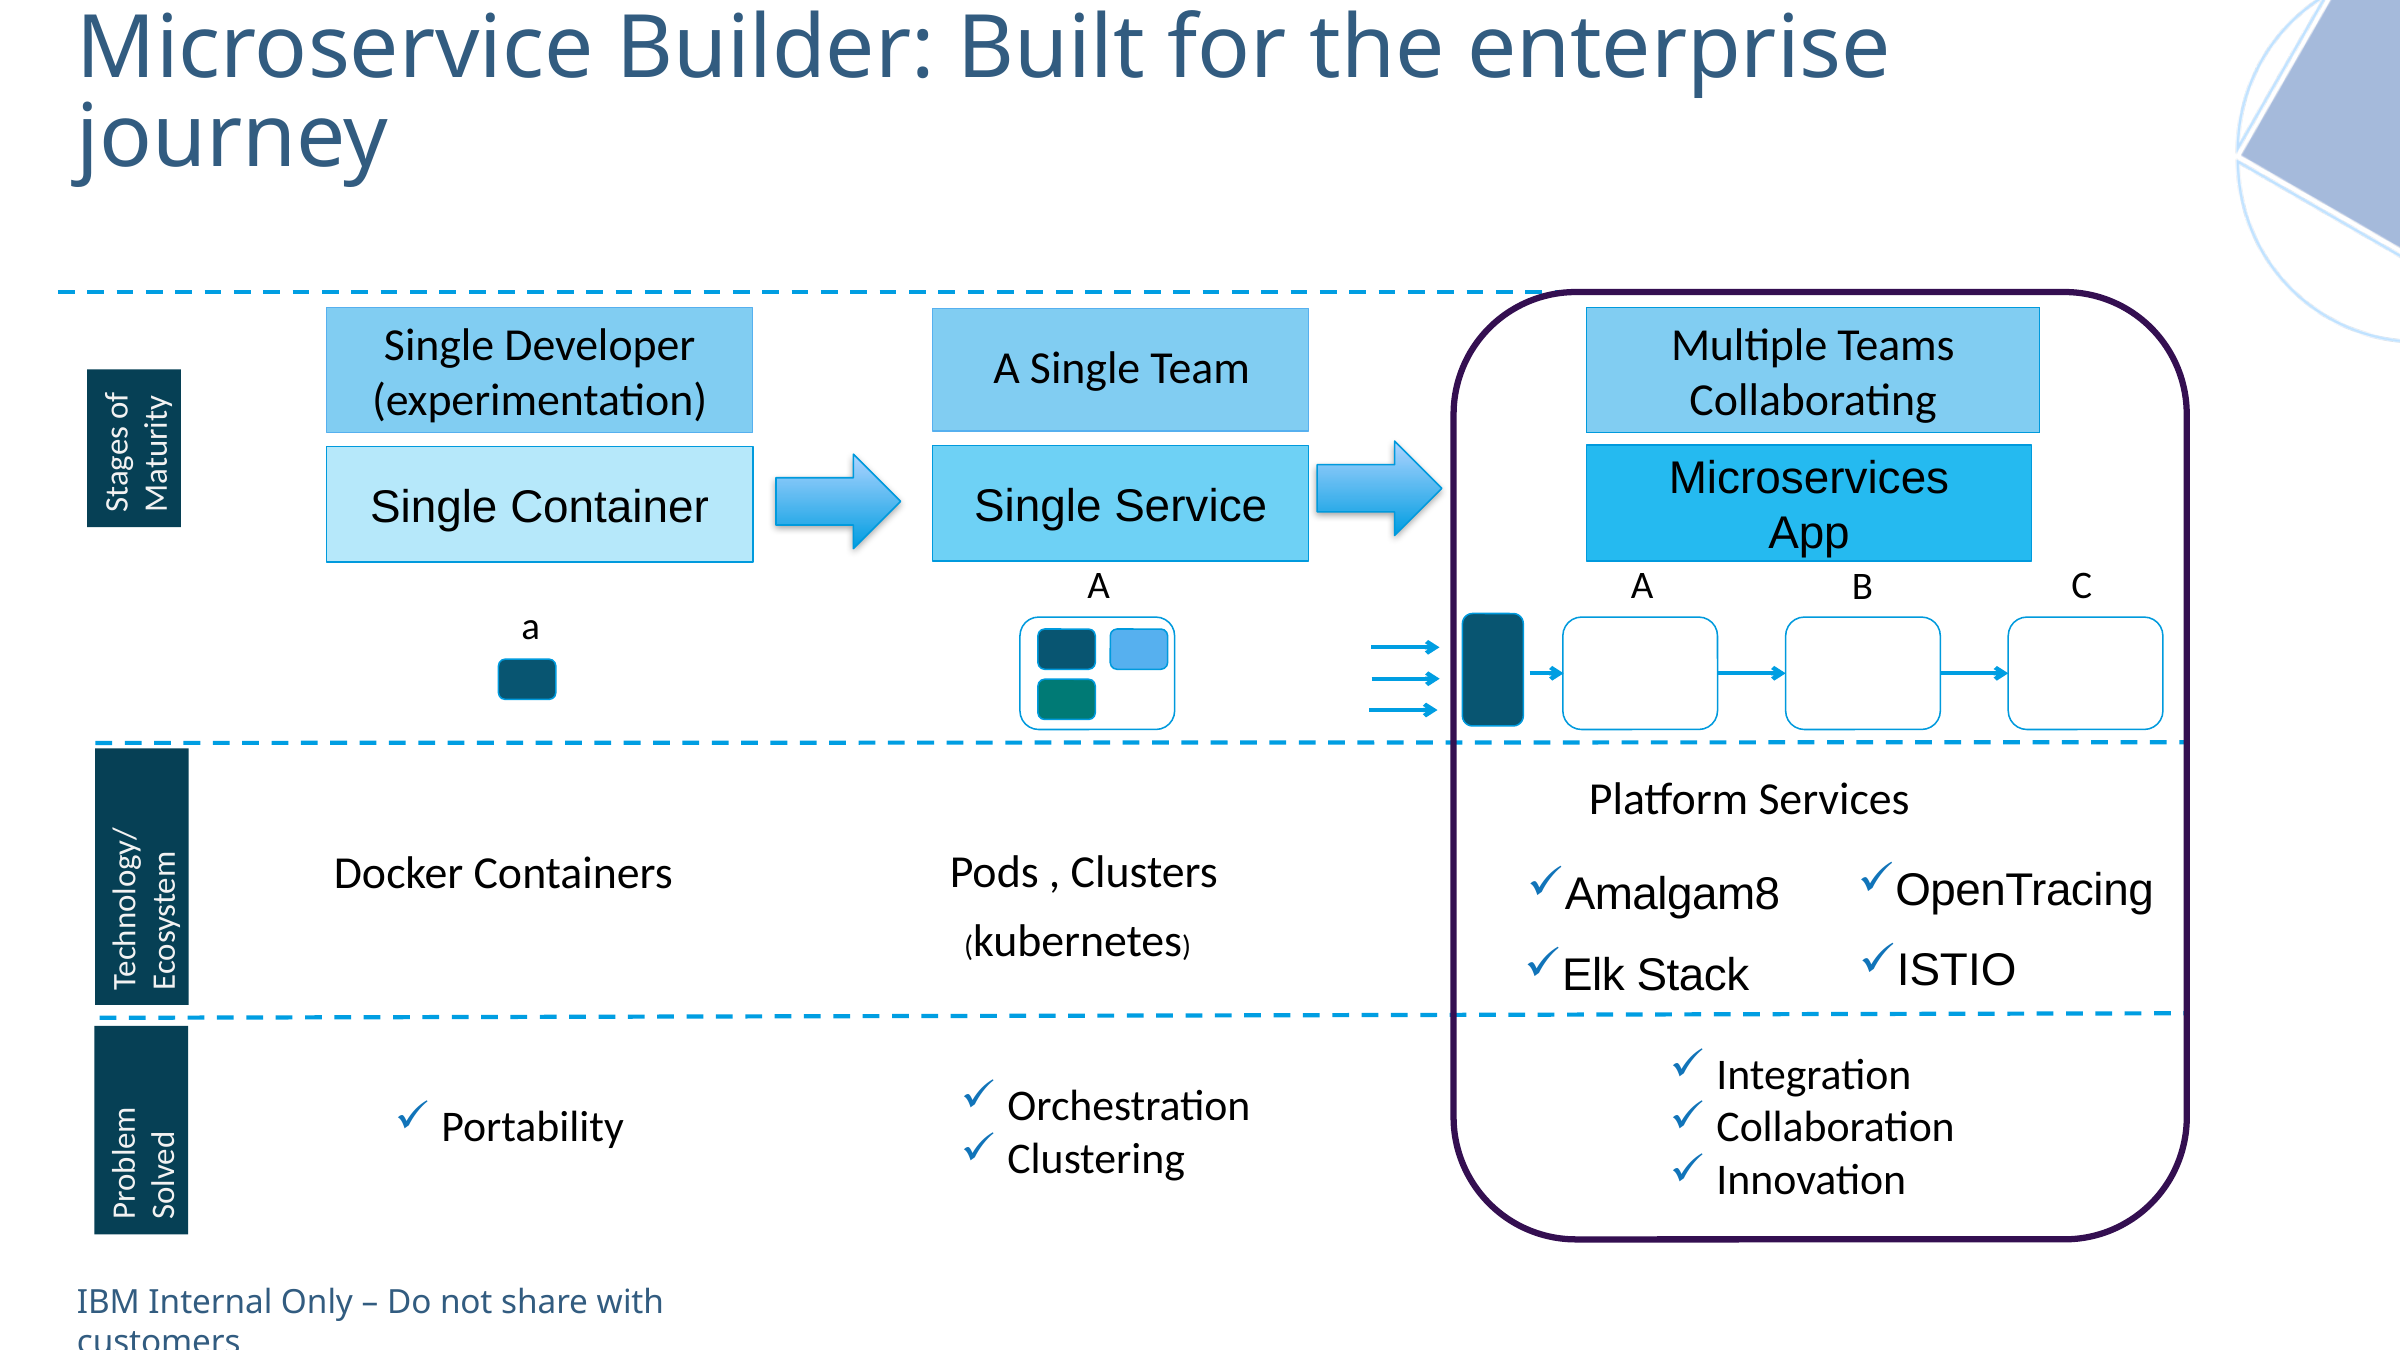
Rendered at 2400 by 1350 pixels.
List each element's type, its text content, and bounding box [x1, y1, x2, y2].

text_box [57, 291, 2187, 1240]
title Microservice Builder: Built for the enterprise journey [76, 11, 2220, 185]
